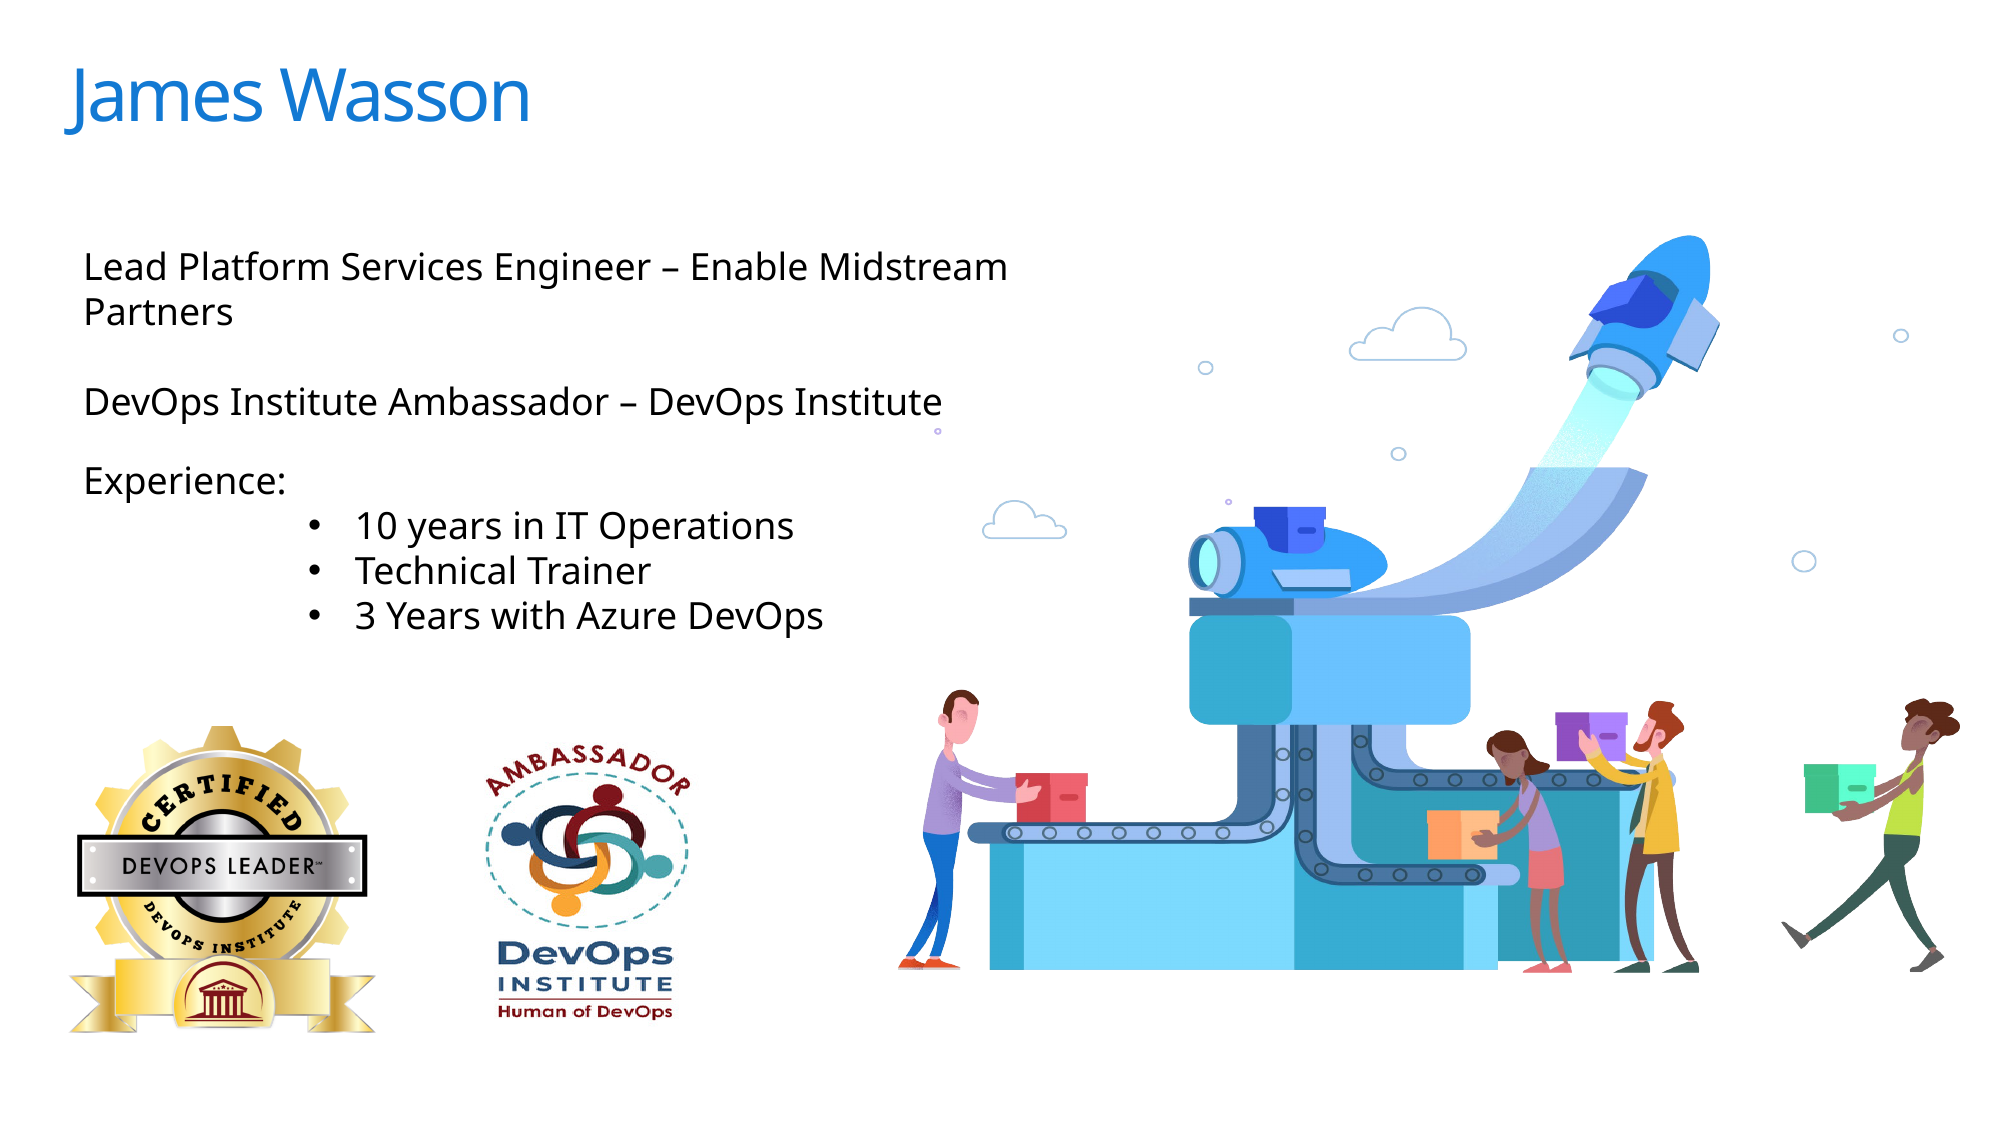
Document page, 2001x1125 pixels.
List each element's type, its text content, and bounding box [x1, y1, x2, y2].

picture [433, 726, 741, 1034]
picture [68, 726, 376, 1034]
title James Wasson [68, 1, 1022, 192]
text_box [0, 235, 2000, 1125]
